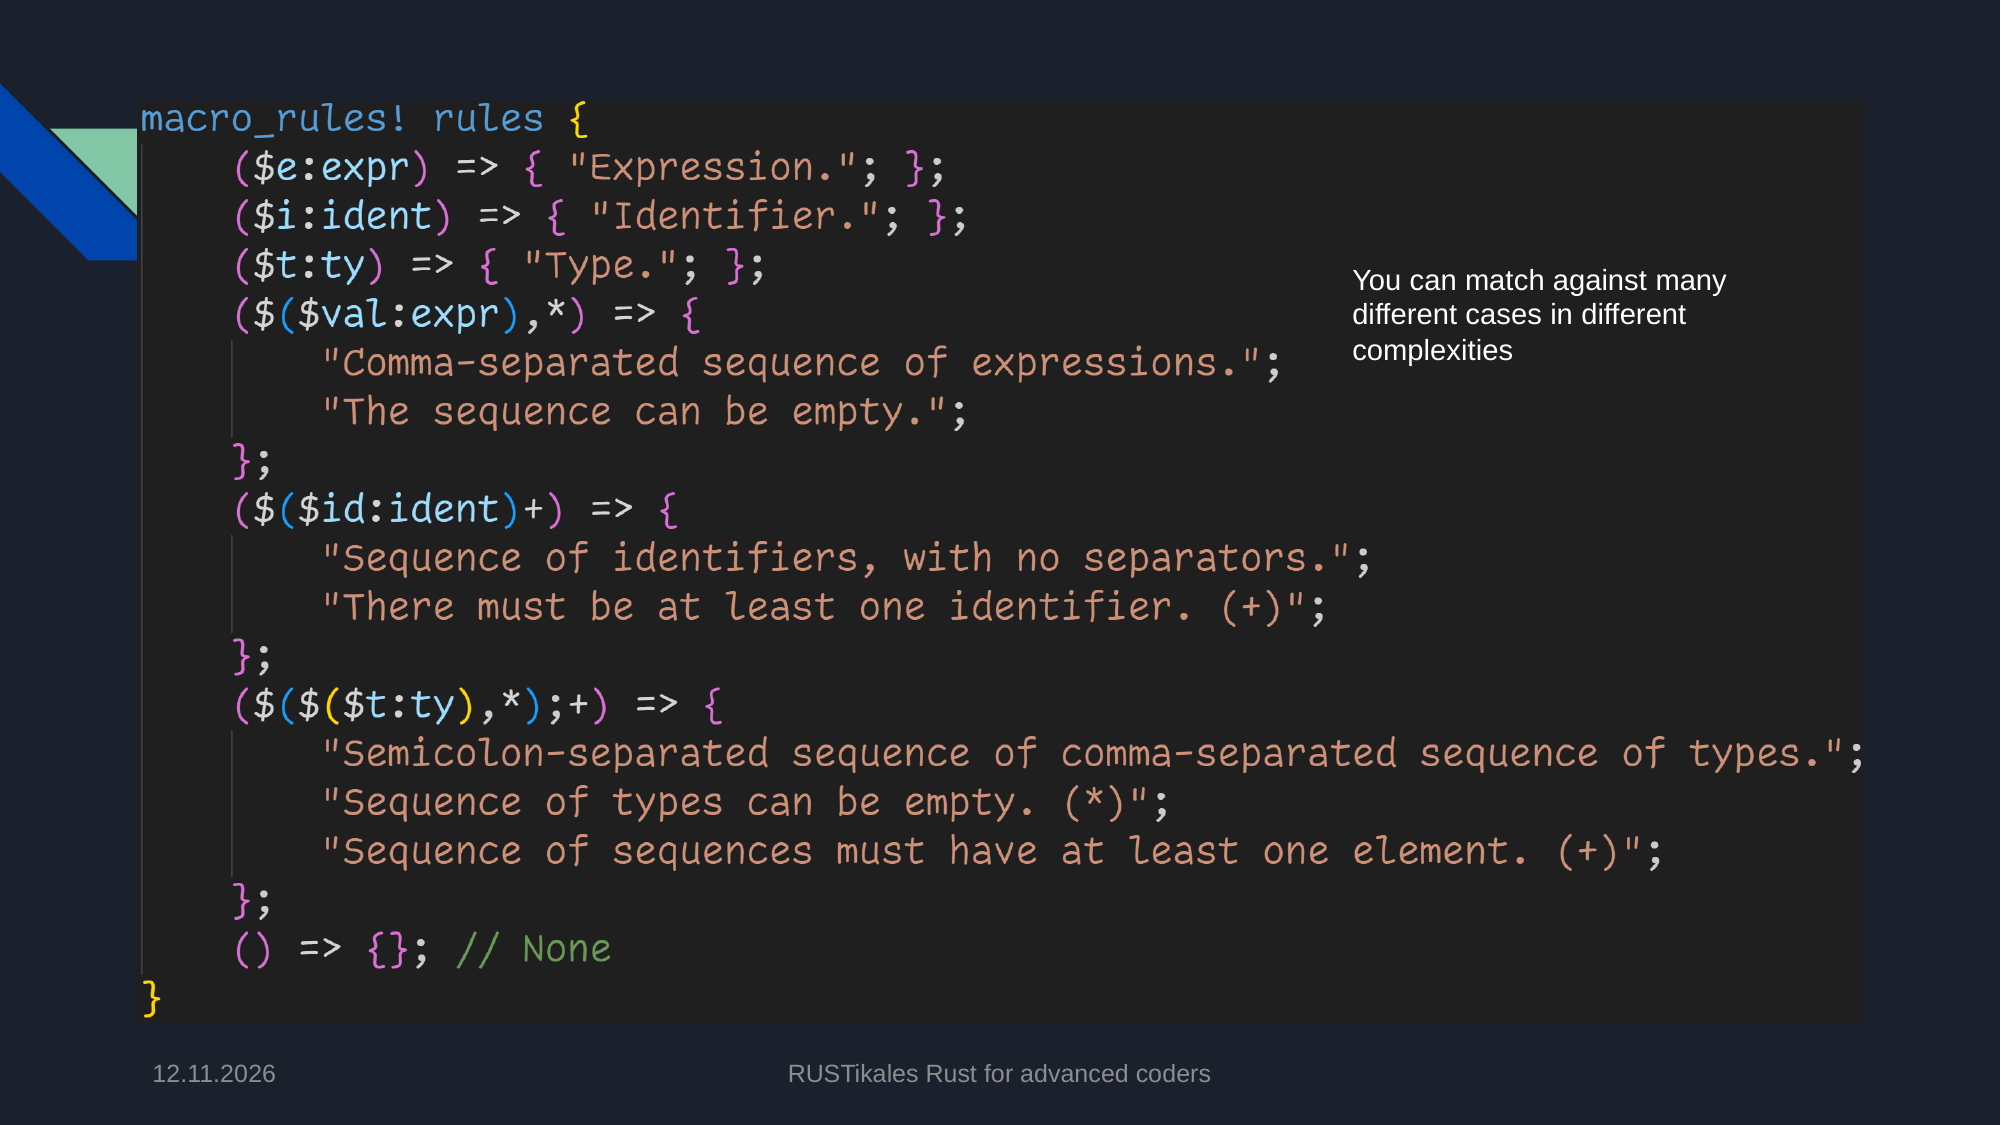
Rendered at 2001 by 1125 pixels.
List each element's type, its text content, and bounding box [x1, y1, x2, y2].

picture [137, 100, 1863, 1025]
footer RUSTikales Rust for advanced coders [662, 1042, 1338, 1103]
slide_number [137, 1042, 588, 1103]
